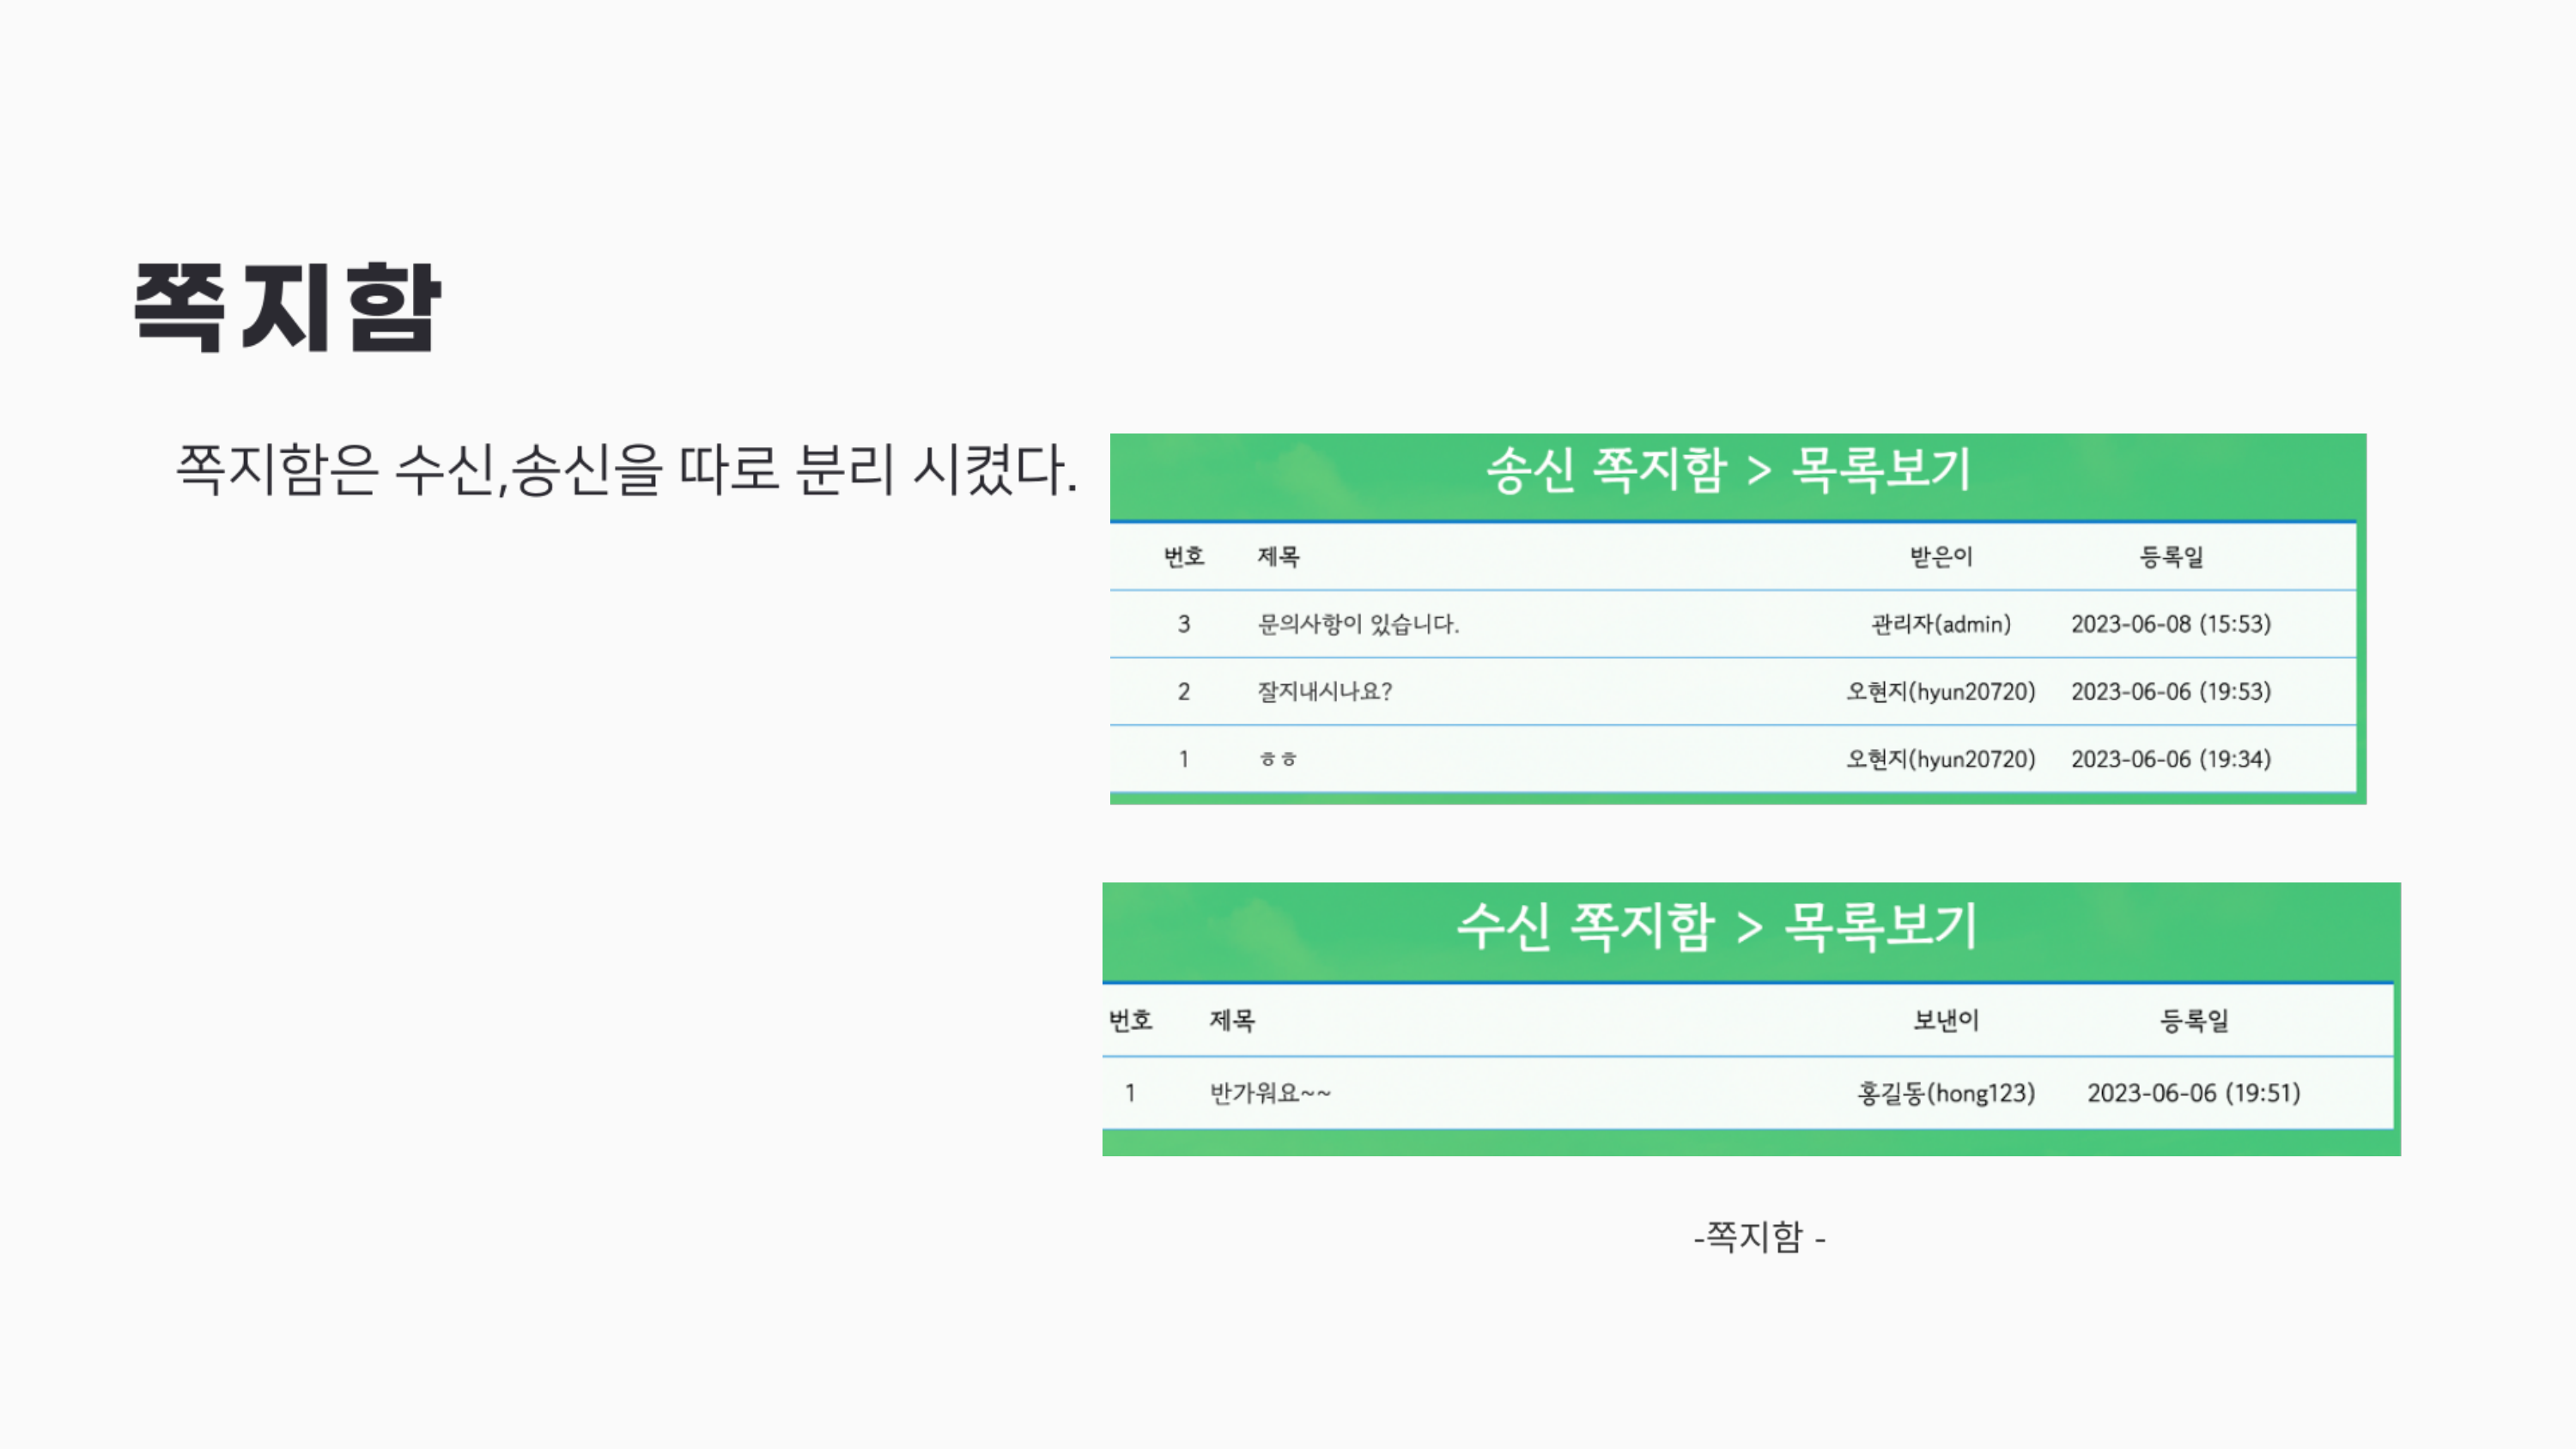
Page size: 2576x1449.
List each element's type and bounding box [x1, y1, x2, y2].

picture [1622, 1205, 1845, 1270]
text_box [1103, 882, 2403, 1156]
text_box [1109, 433, 2368, 806]
picture [113, 221, 498, 399]
picture [167, 424, 1108, 524]
